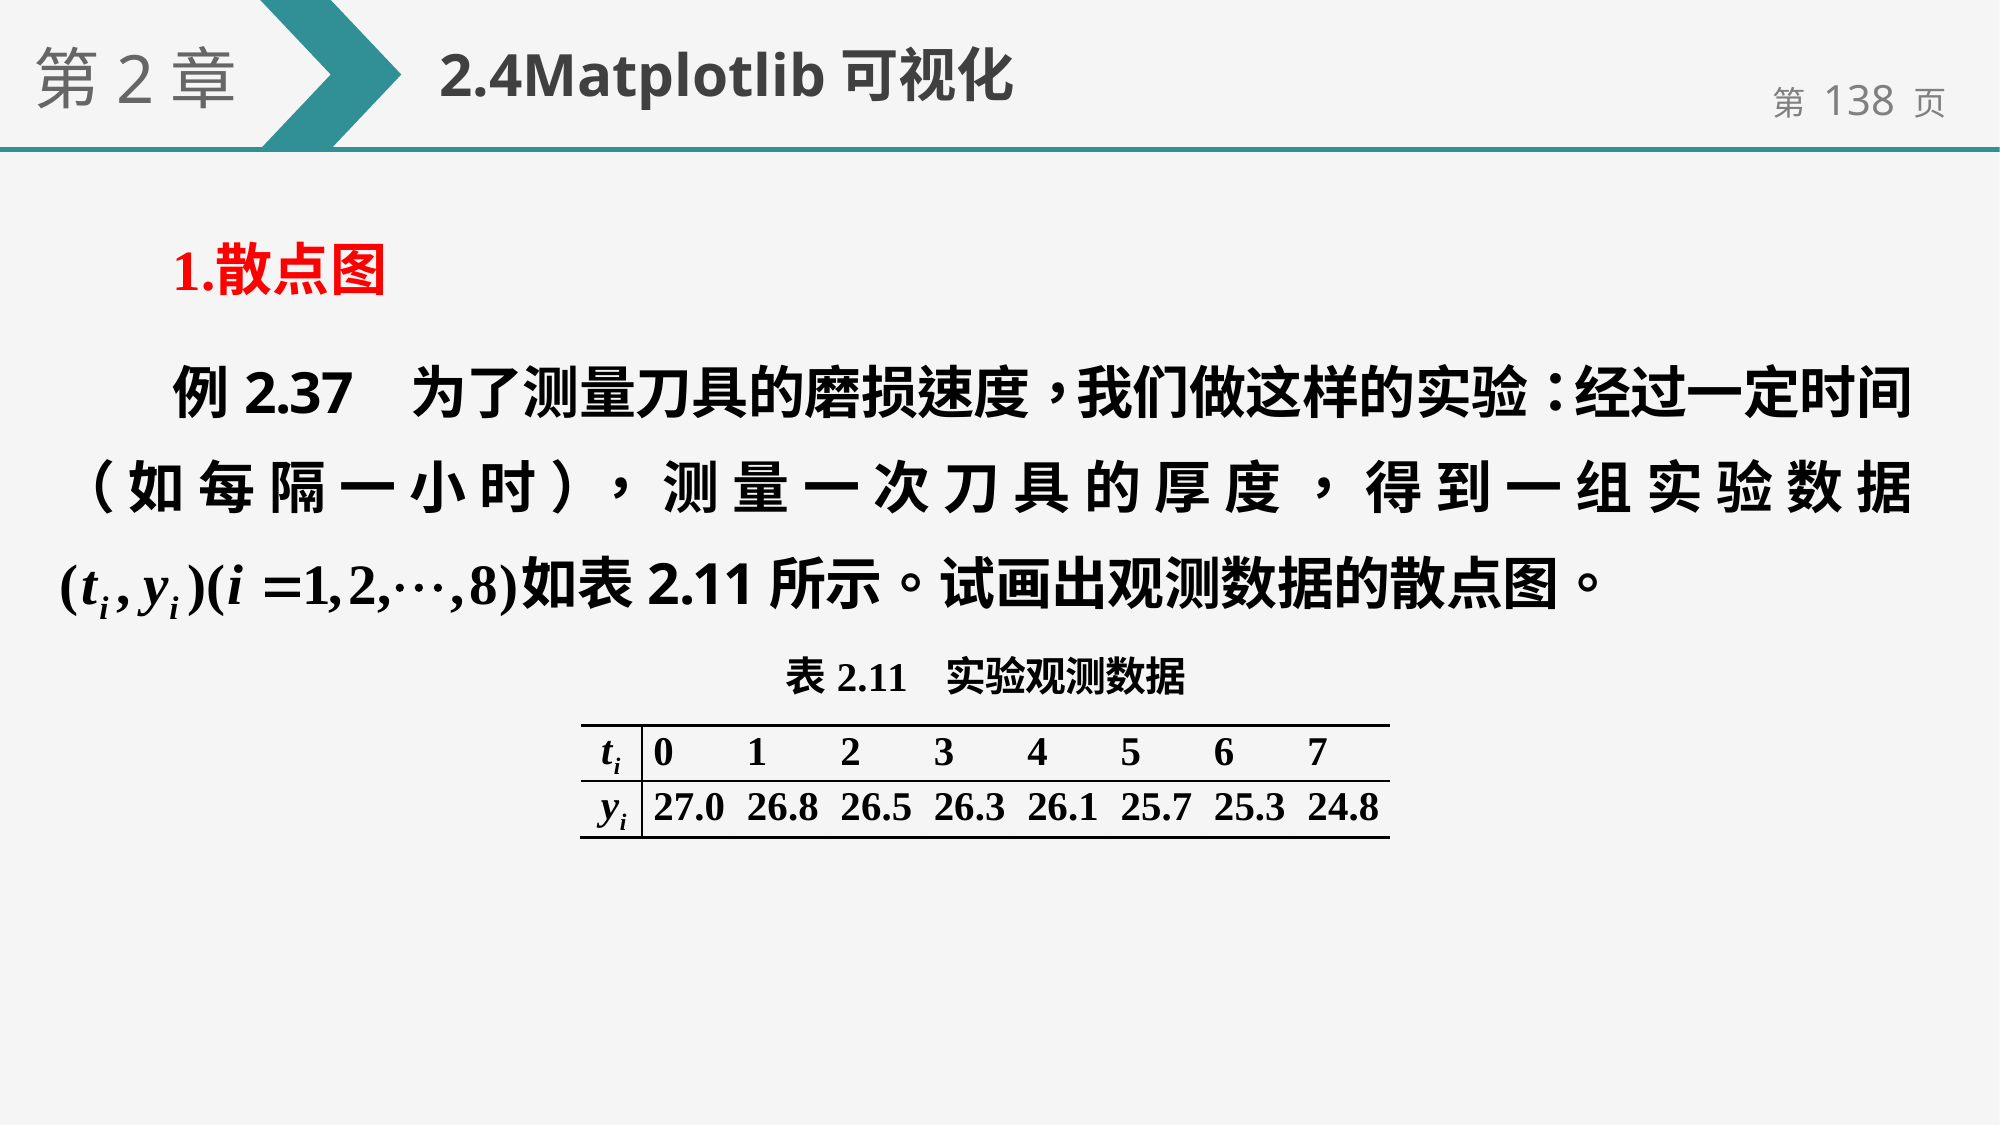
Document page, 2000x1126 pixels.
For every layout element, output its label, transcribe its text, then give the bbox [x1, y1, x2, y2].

text_box 第2章 [19, 29, 253, 125]
text_box 2.4Matplotlib可视化 [424, 31, 1366, 116]
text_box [58, 216, 1909, 981]
text_box [258, 0, 403, 148]
